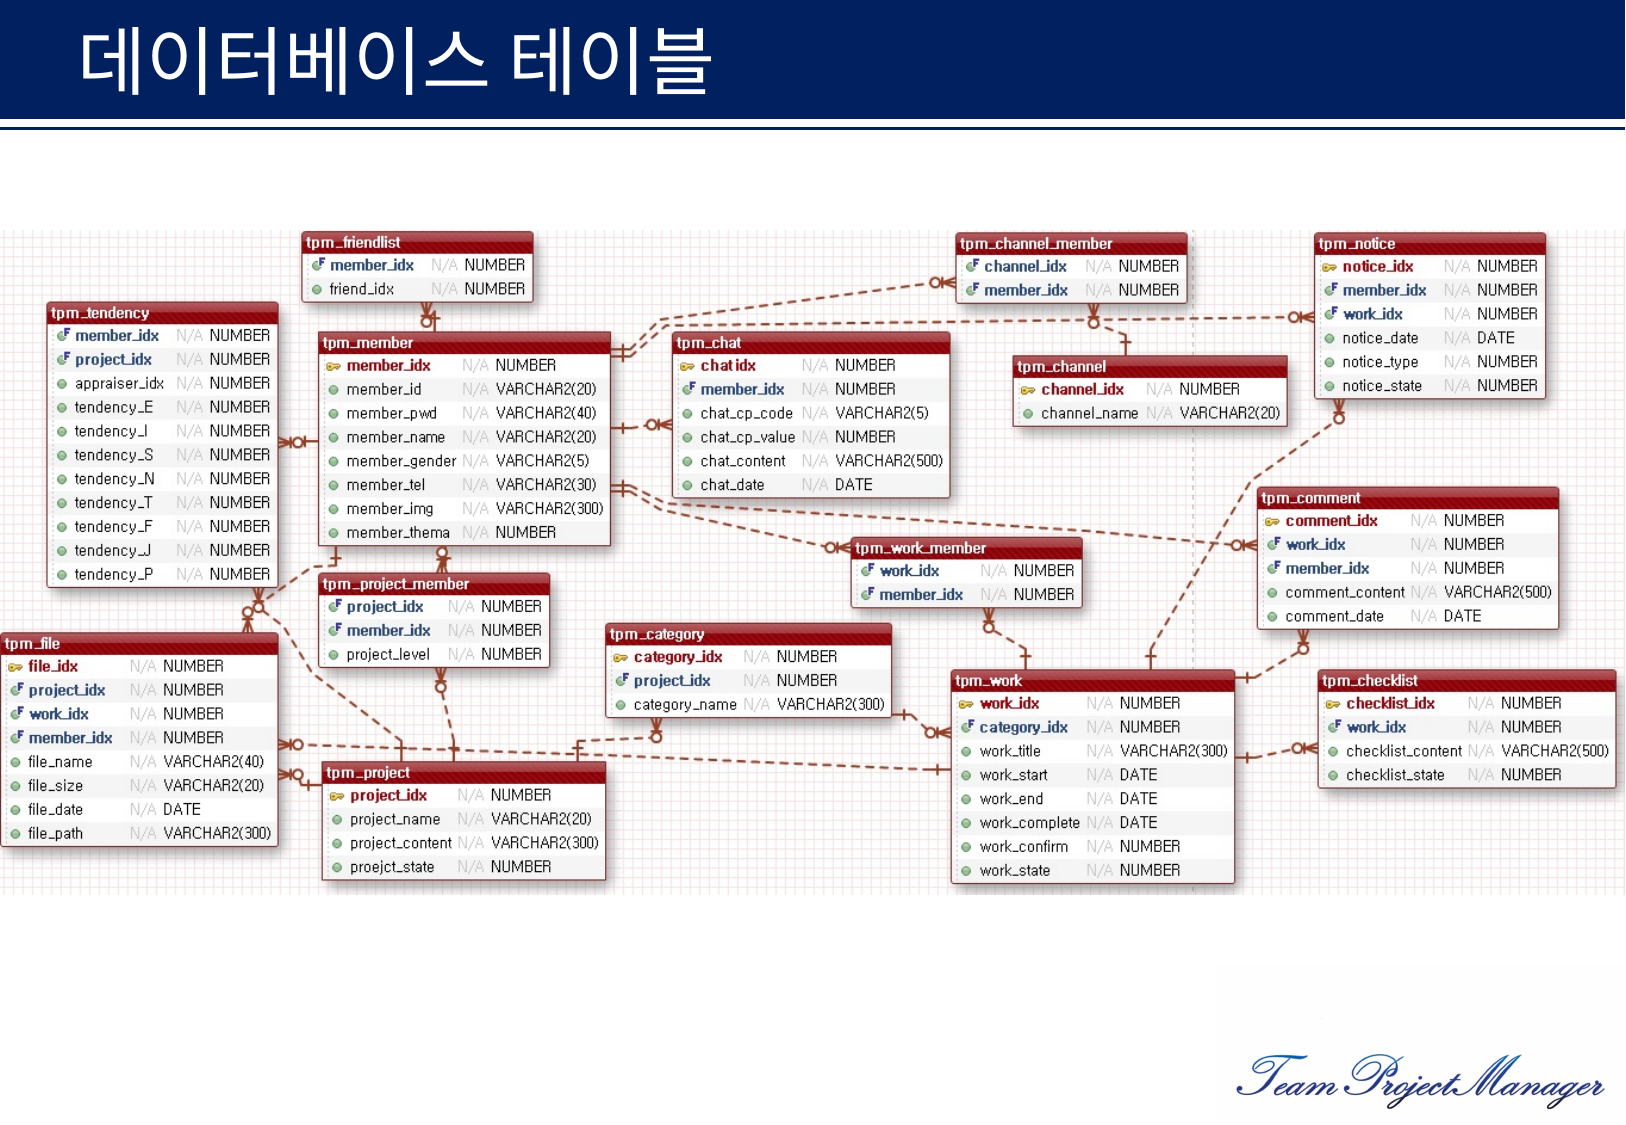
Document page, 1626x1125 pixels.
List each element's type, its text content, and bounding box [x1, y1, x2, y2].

picture [0, 230, 1625, 895]
text_box [0, 0, 1625, 119]
picture [1213, 963, 1625, 1119]
text_box 데이터베이스 테이블 [62, 6, 801, 113]
